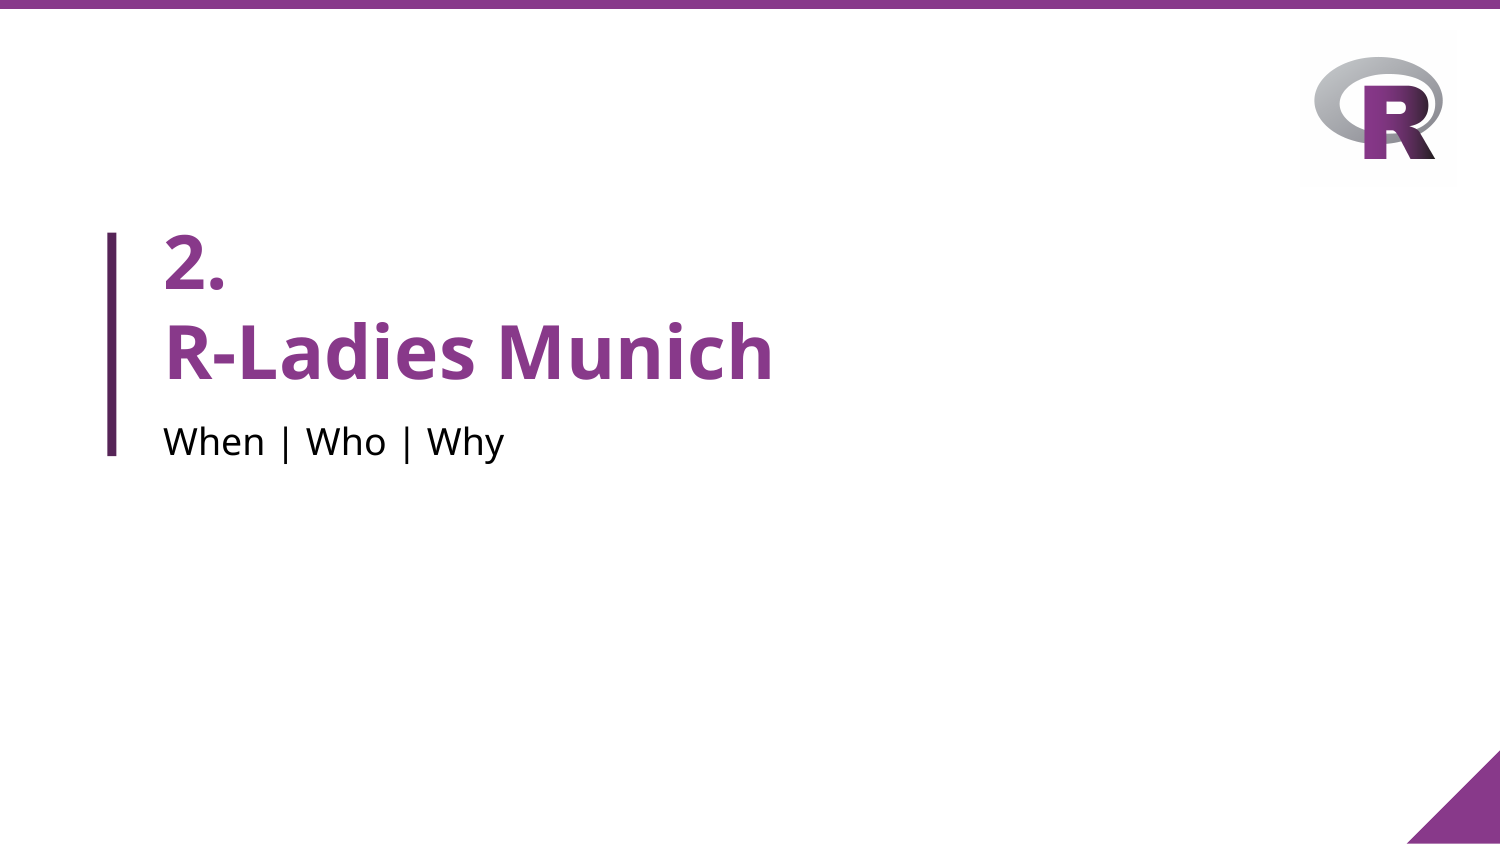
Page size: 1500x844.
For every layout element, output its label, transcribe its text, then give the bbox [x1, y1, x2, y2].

picture [1300, 30, 1457, 187]
title 2. R-Ladies Munich [148, 199, 909, 390]
subtitle When | Who | Why [148, 403, 1400, 533]
